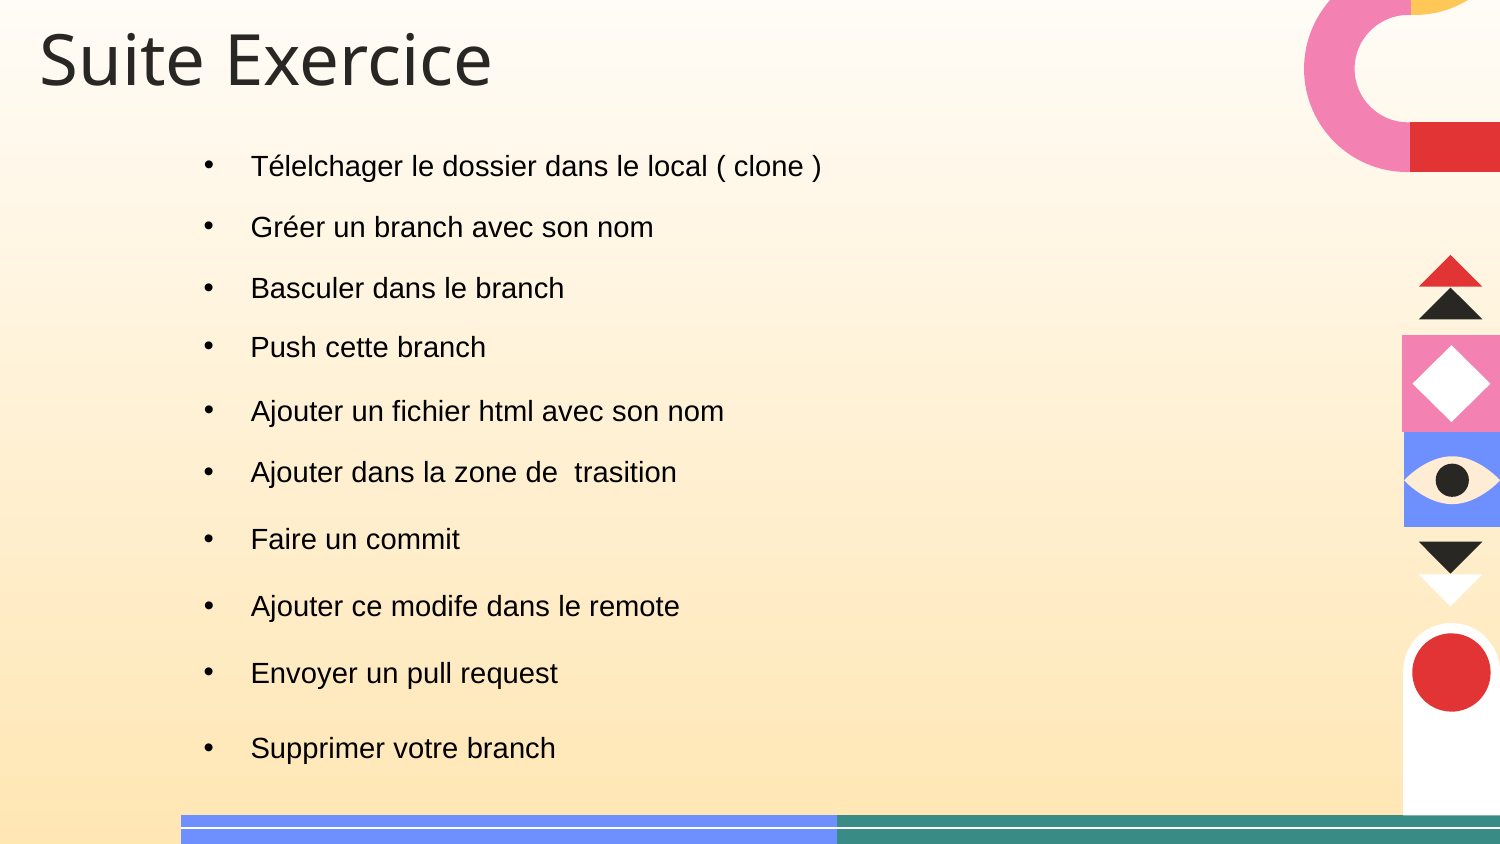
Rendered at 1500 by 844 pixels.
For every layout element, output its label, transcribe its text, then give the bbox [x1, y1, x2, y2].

text_box Basculer dans le branch [188, 261, 581, 312]
title Suite Exercice [0, 0, 925, 94]
text_box Gréer un branch avec son nom [189, 200, 670, 251]
text_box Push cette branch [188, 320, 502, 371]
text_box Faire un commit [189, 513, 476, 563]
text_box Envoyer un pull request [189, 646, 574, 697]
text_box Ajouter un fichier html avec son nom [189, 384, 740, 435]
text_box Supprimer votre branch [189, 722, 572, 772]
text_box Télelchager le dossier dans le local ( clone ) [189, 139, 838, 190]
text_box Ajouter dans la zone de trasition [188, 446, 693, 496]
text_box Ajouter ce modife dans le remote [189, 580, 704, 630]
